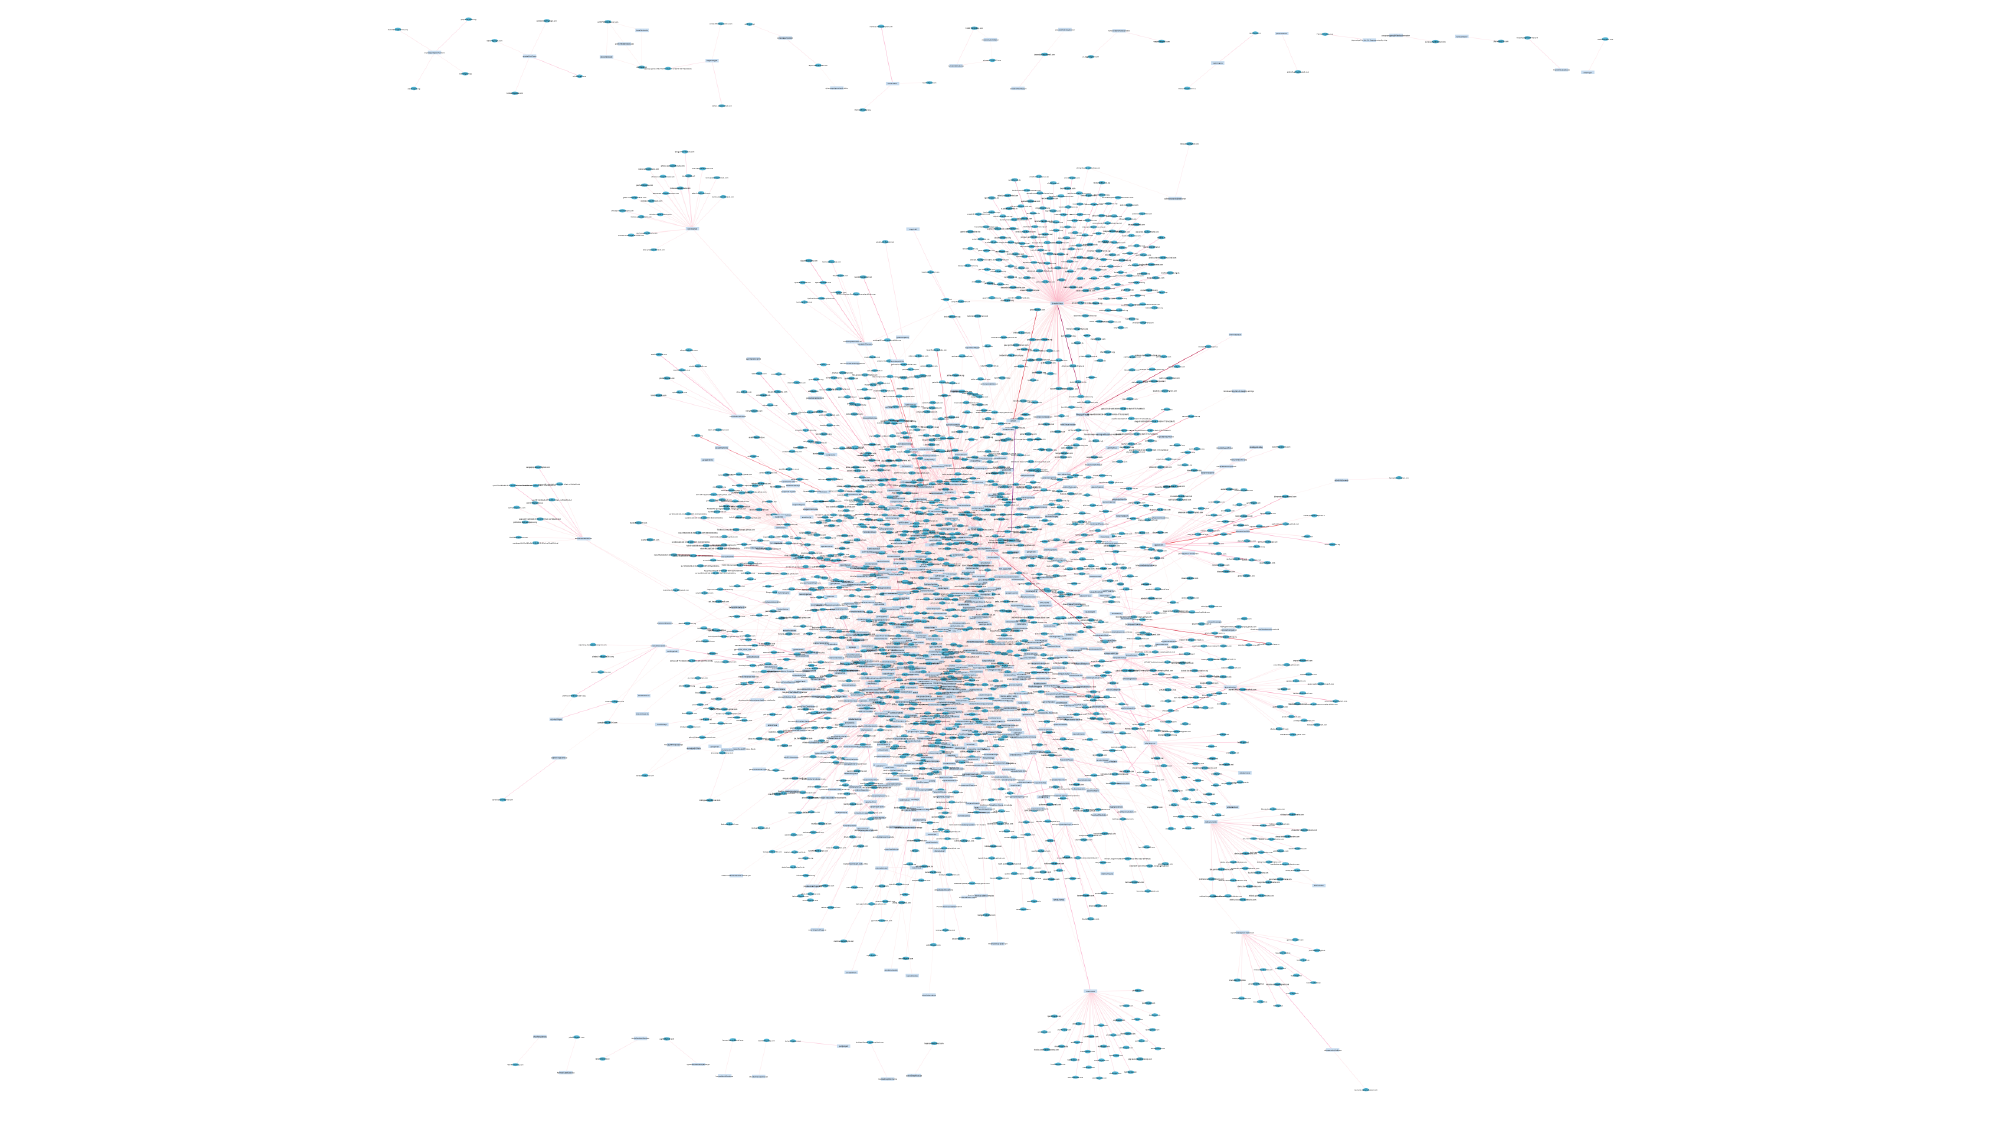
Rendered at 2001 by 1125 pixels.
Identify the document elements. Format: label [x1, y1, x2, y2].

picture [367, 0, 1632, 1125]
